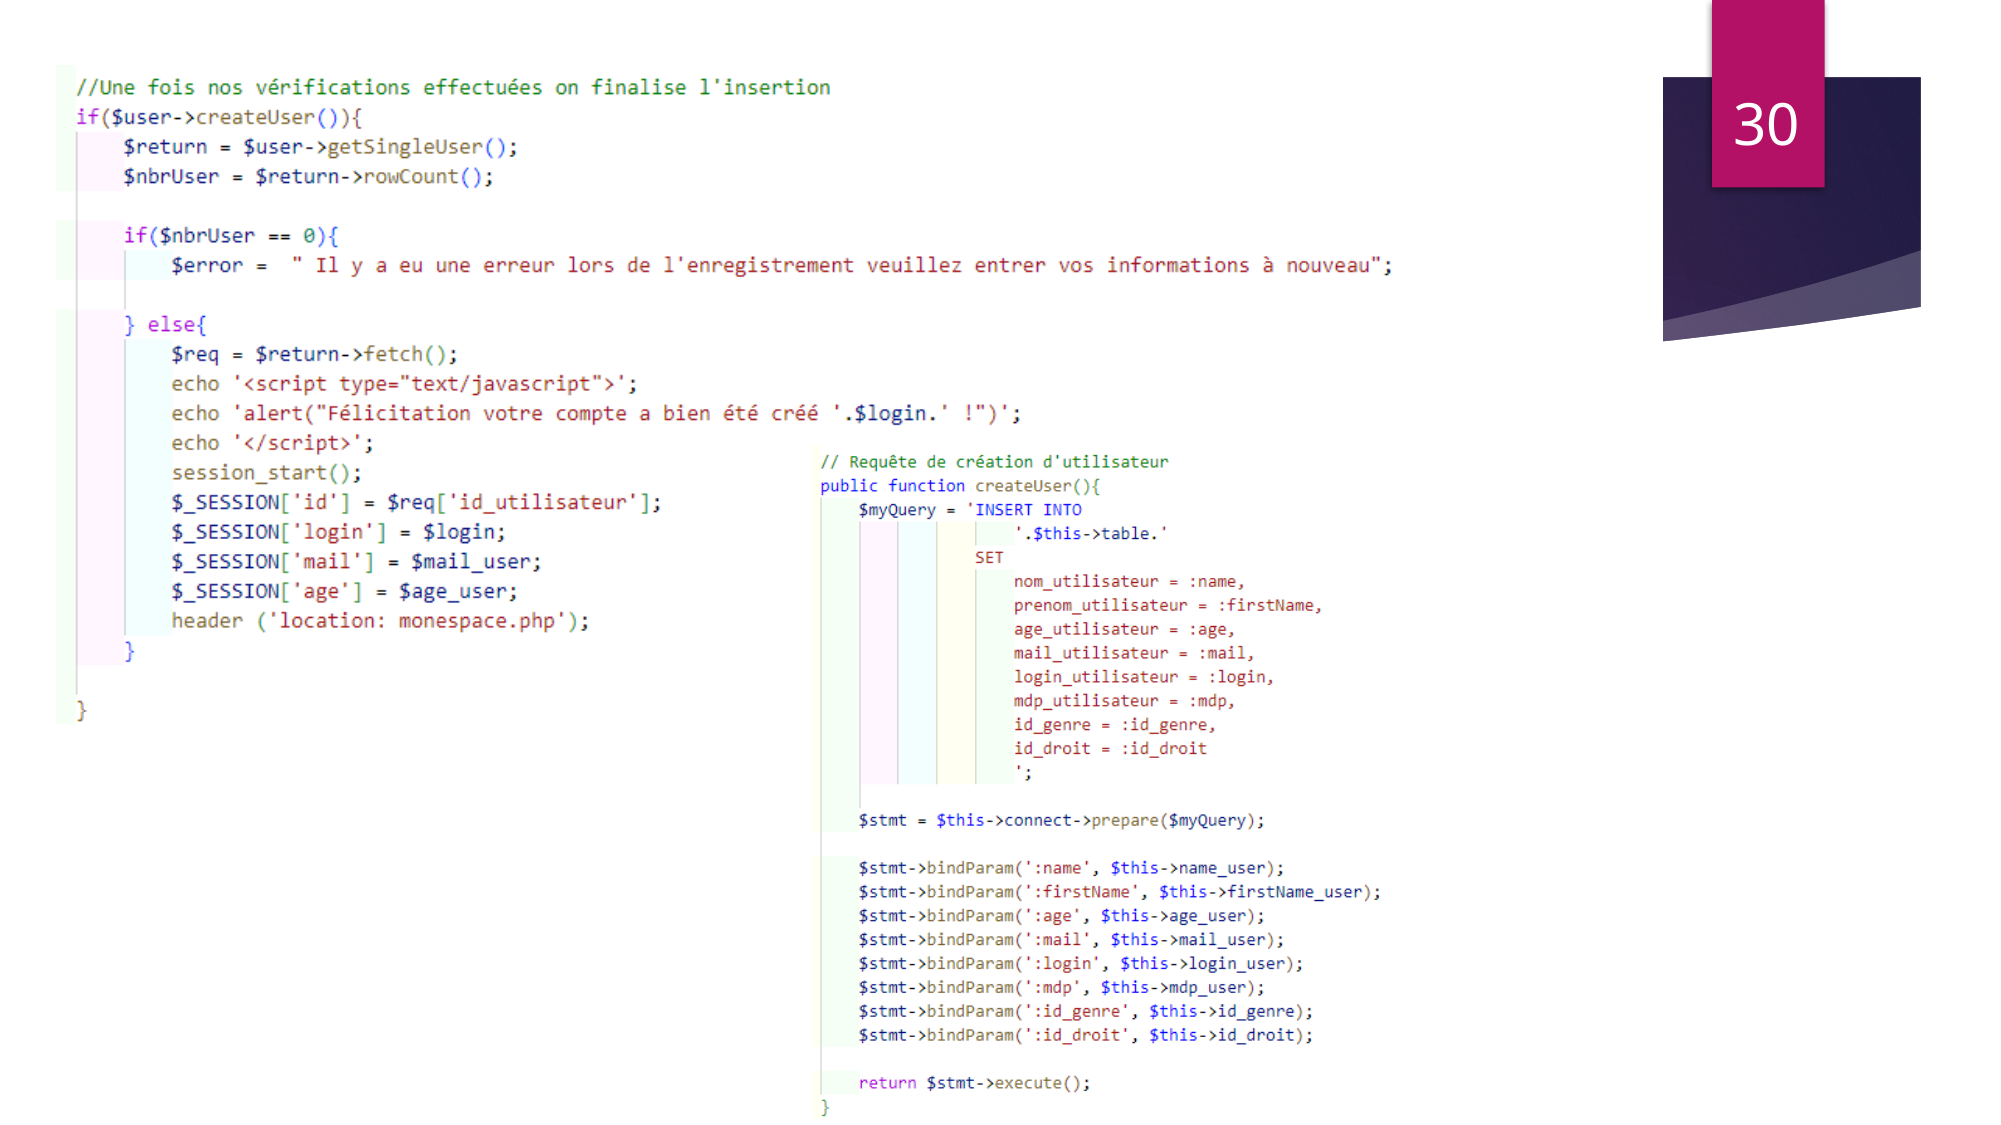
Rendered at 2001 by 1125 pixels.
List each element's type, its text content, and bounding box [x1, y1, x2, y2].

slide_number 30 [1698, 48, 1836, 175]
picture [813, 445, 1930, 1125]
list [55, 64, 1663, 737]
